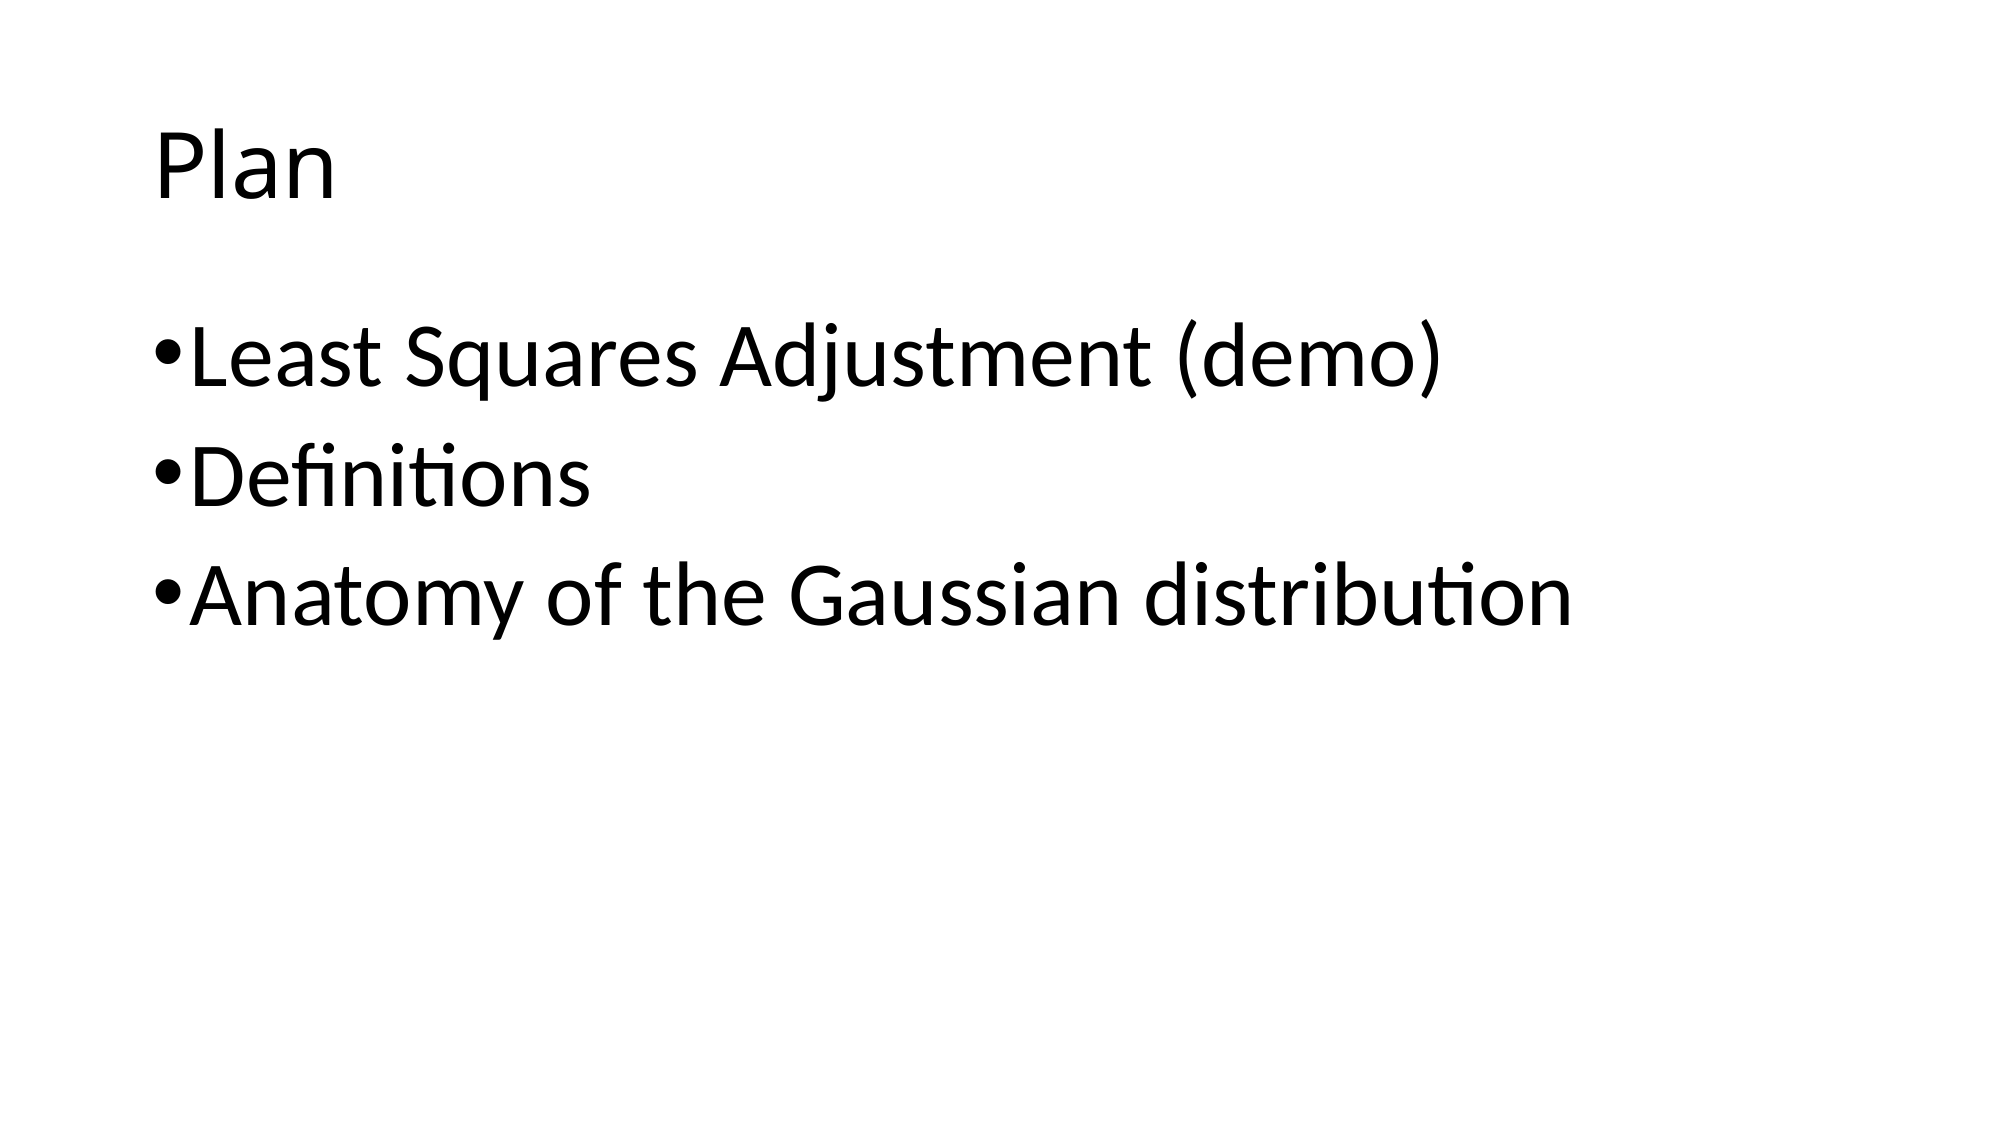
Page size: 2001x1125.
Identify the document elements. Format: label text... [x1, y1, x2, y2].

title Plan [137, 59, 1863, 278]
list Least Squares Adjustment (demo) Definitions Anatomy of the Gaussian distribution [137, 299, 1863, 1014]
